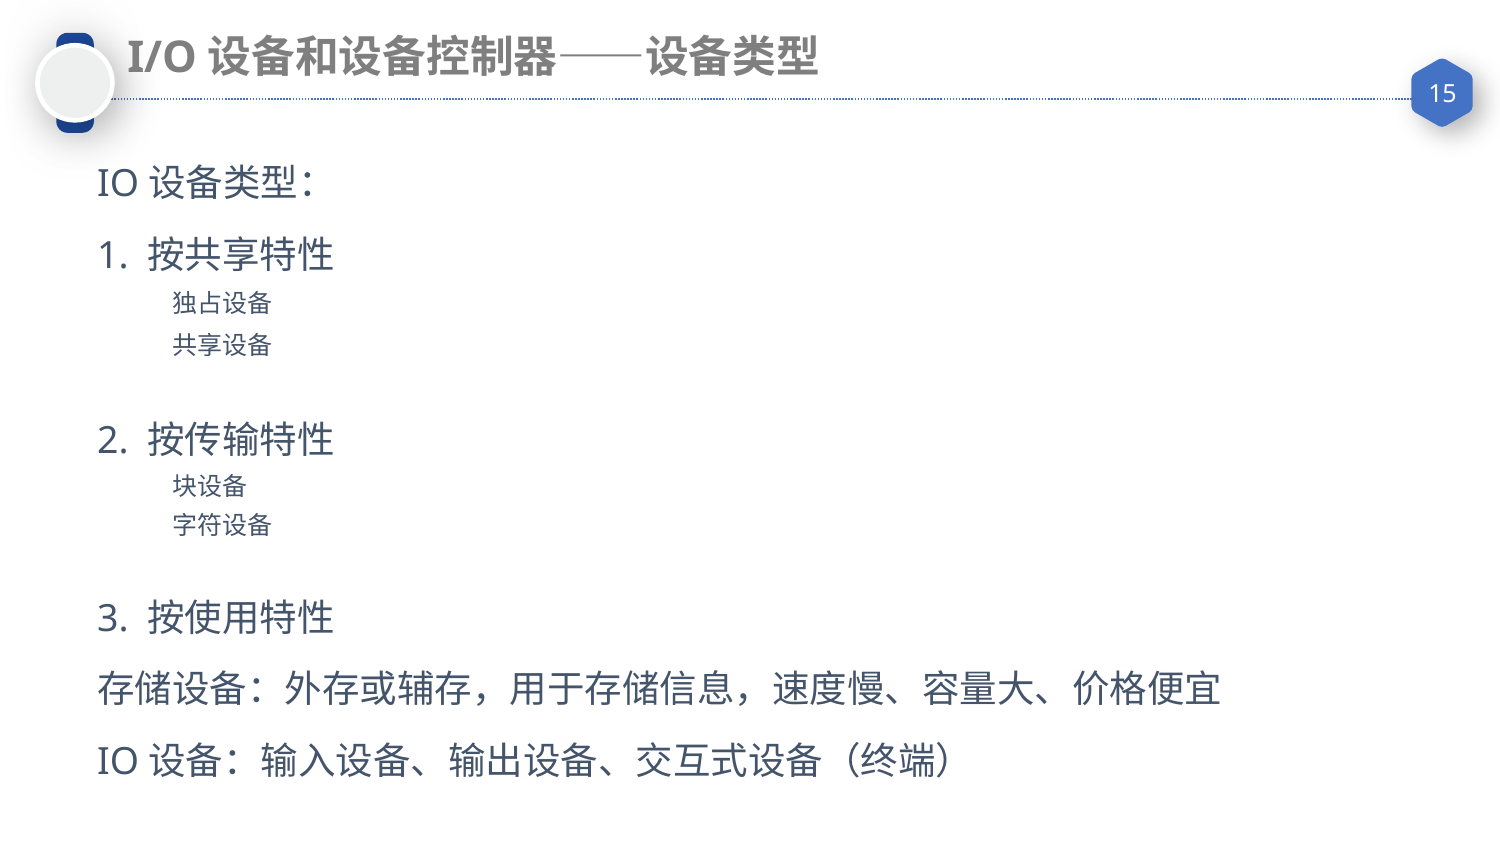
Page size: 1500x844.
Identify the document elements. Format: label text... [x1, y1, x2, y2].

text_box IO设备类型： 1. 按共享特性 独占设备 共享设备 2. 按传输特性 块设备 字符设备 3. 按使用特性 存储设备：外存或辅存，用于存储信息，速度慢、容量大、价格便宜 IO设备：输入设备、输出设备、交互式设备（终端） [82, 137, 1438, 797]
text_box I/O设备和设备控制器——设备类型 [112, 21, 875, 90]
